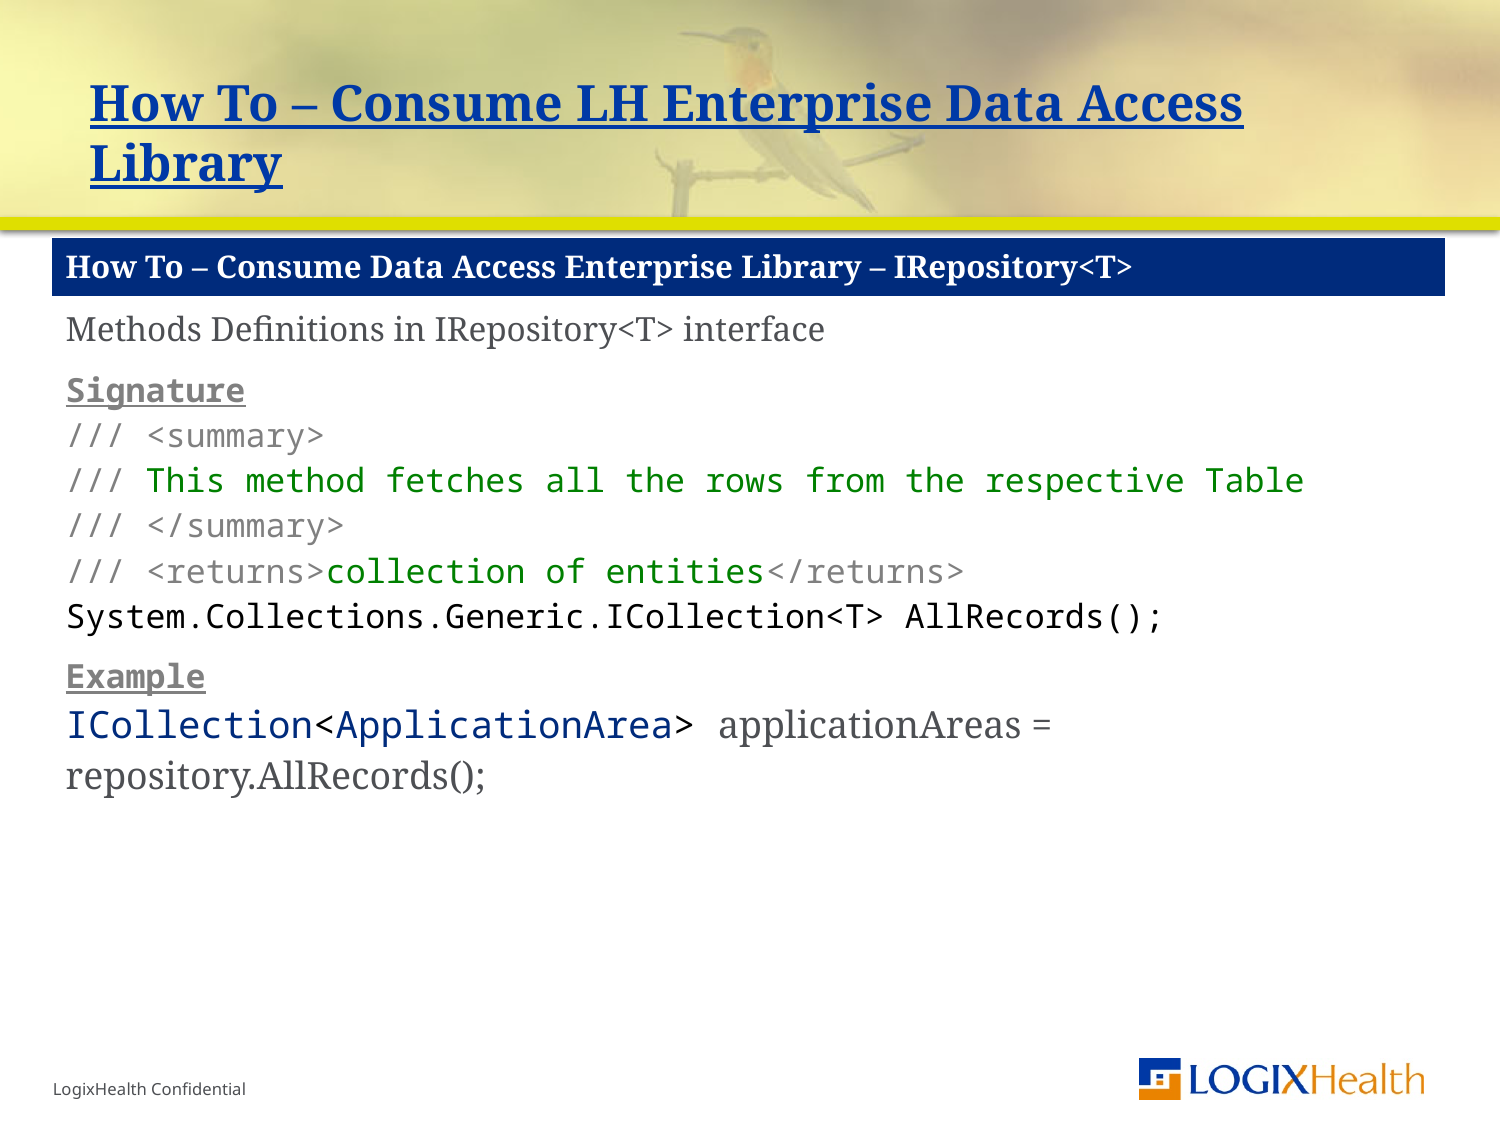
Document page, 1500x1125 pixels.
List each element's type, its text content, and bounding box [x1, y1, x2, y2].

table_cell Signature /// <summary> /// This method fetches all the rows from the respective Table /// </summary> /// <returns>collection of entities</returns> System.Collections.Generic.ICollection<T> AllRecords(); [52, 360, 1445, 645]
table_cell Methods Definitions in IRepository<T> interface [52, 301, 1445, 358]
table_header How To – Consume Data Access Enterprise Library – IRepository<T> [52, 238, 1445, 296]
picture [0, 0, 1500, 217]
title How To – Consume LH Enterprise Data Access Library [75, 64, 1424, 159]
table_cell Example ICollection<ApplicationArea> applicationAreas = repository.AllRecords(); [52, 647, 1445, 807]
picture [1139, 1058, 1424, 1100]
